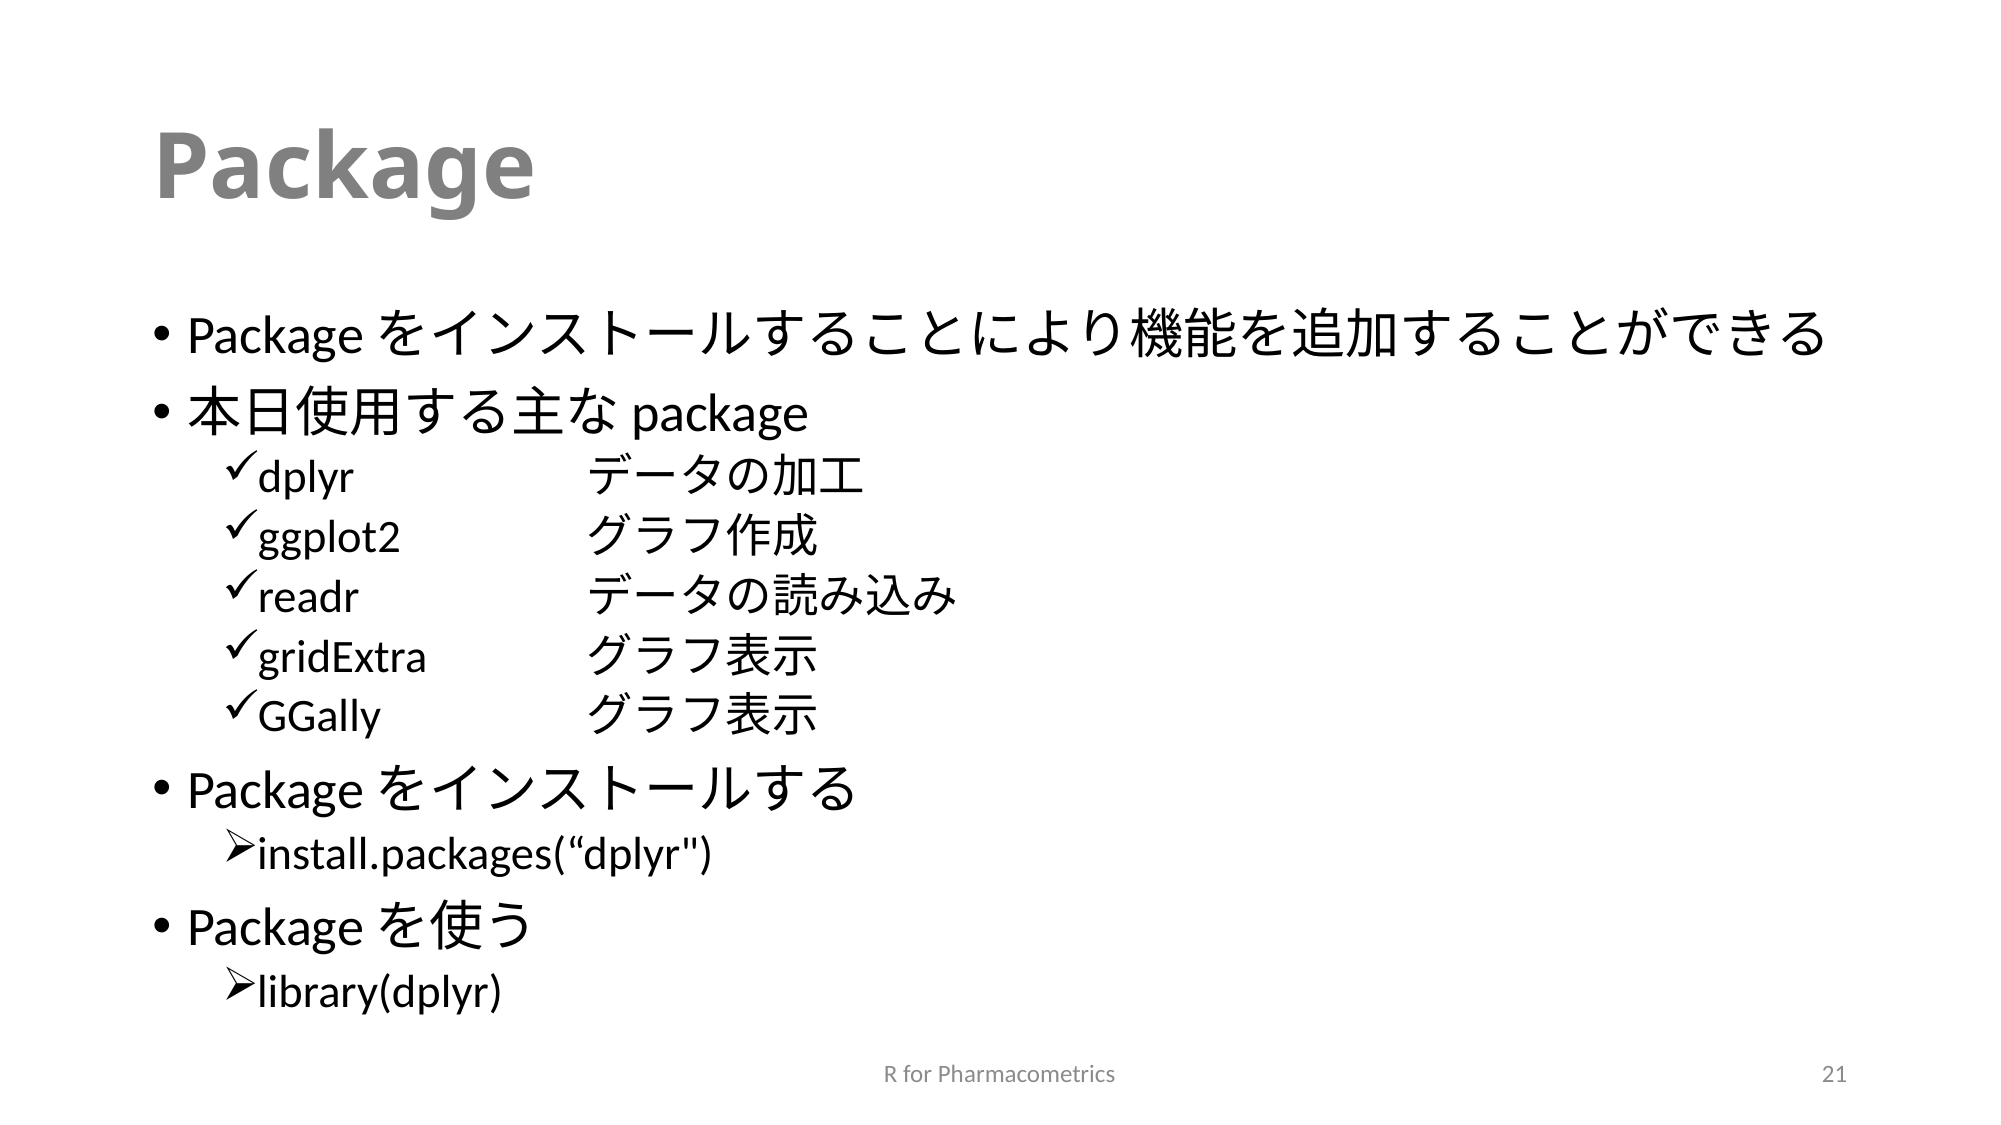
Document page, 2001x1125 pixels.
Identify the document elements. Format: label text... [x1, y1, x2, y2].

title Package [137, 59, 1863, 278]
list Packageをインストールすることにより機能を追加することができる 本日使用する主なpackage dplyr データの加工 ggplot2 グラフ作成 readr データの読み込み gridExtra グラフ表示 GGally グラフ表示 Packageをインストールする install.packages(“dplyr") Packageを使う library(dplyr) [137, 299, 1863, 1085]
slide_number 21 [1412, 1042, 1863, 1103]
footer R for Pharmacometrics [662, 1042, 1338, 1103]
